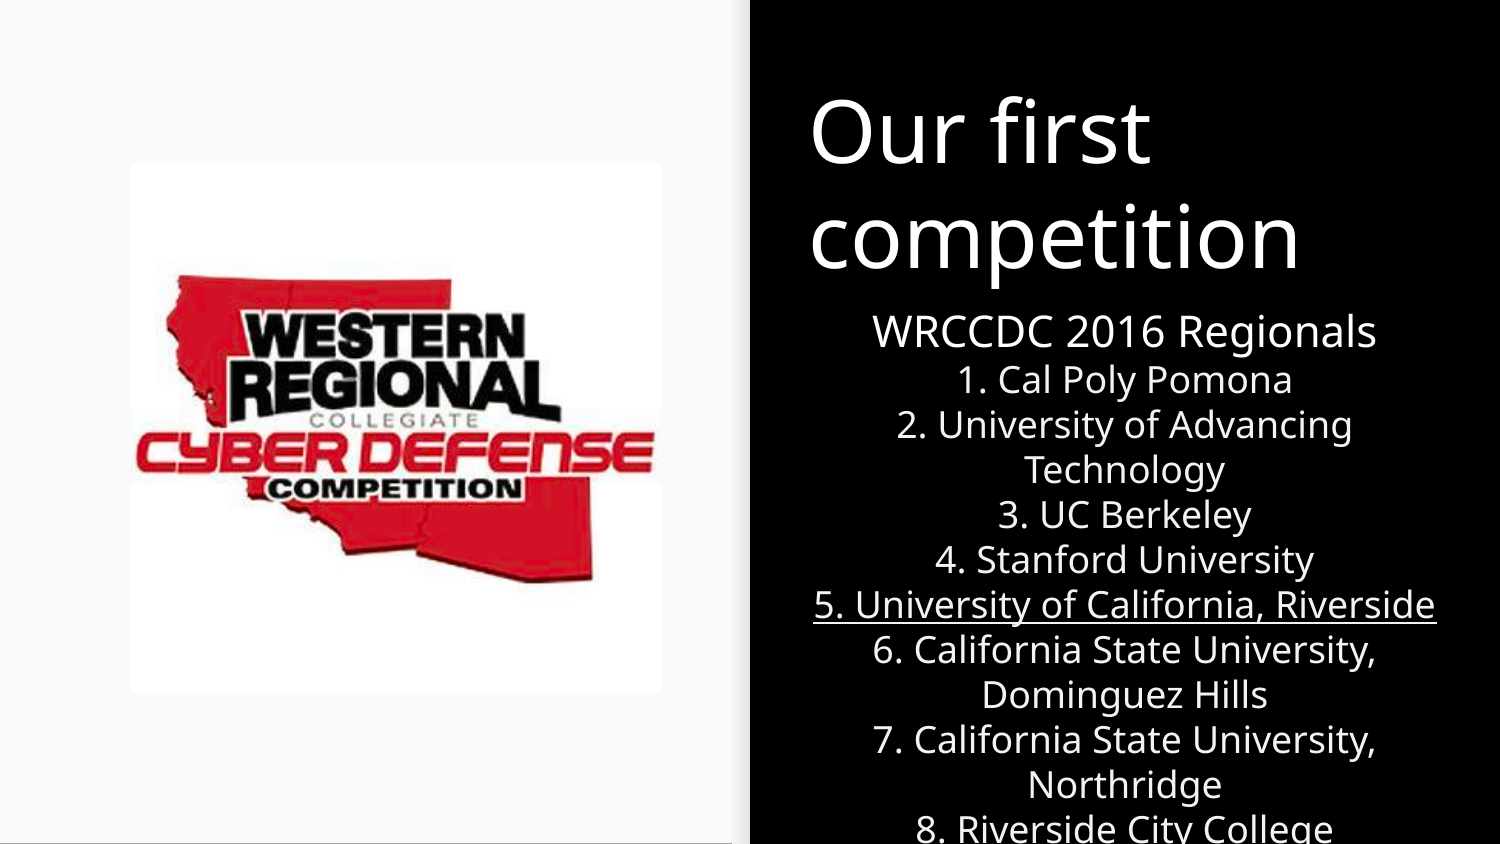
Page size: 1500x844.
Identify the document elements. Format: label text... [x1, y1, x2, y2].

subtitle WRCCDC 2016 Regionals 1. Cal Poly Pomona 2. University of Advancing Technology 3. UC Berkeley 4. Stanford University 5. University of California, Riverside 6. California State University, Dominguez Hills 7. California State University, Northridge 8. Riverside City College [793, 288, 1457, 776]
picture [131, 163, 661, 693]
title Our first competition [793, 58, 1457, 288]
